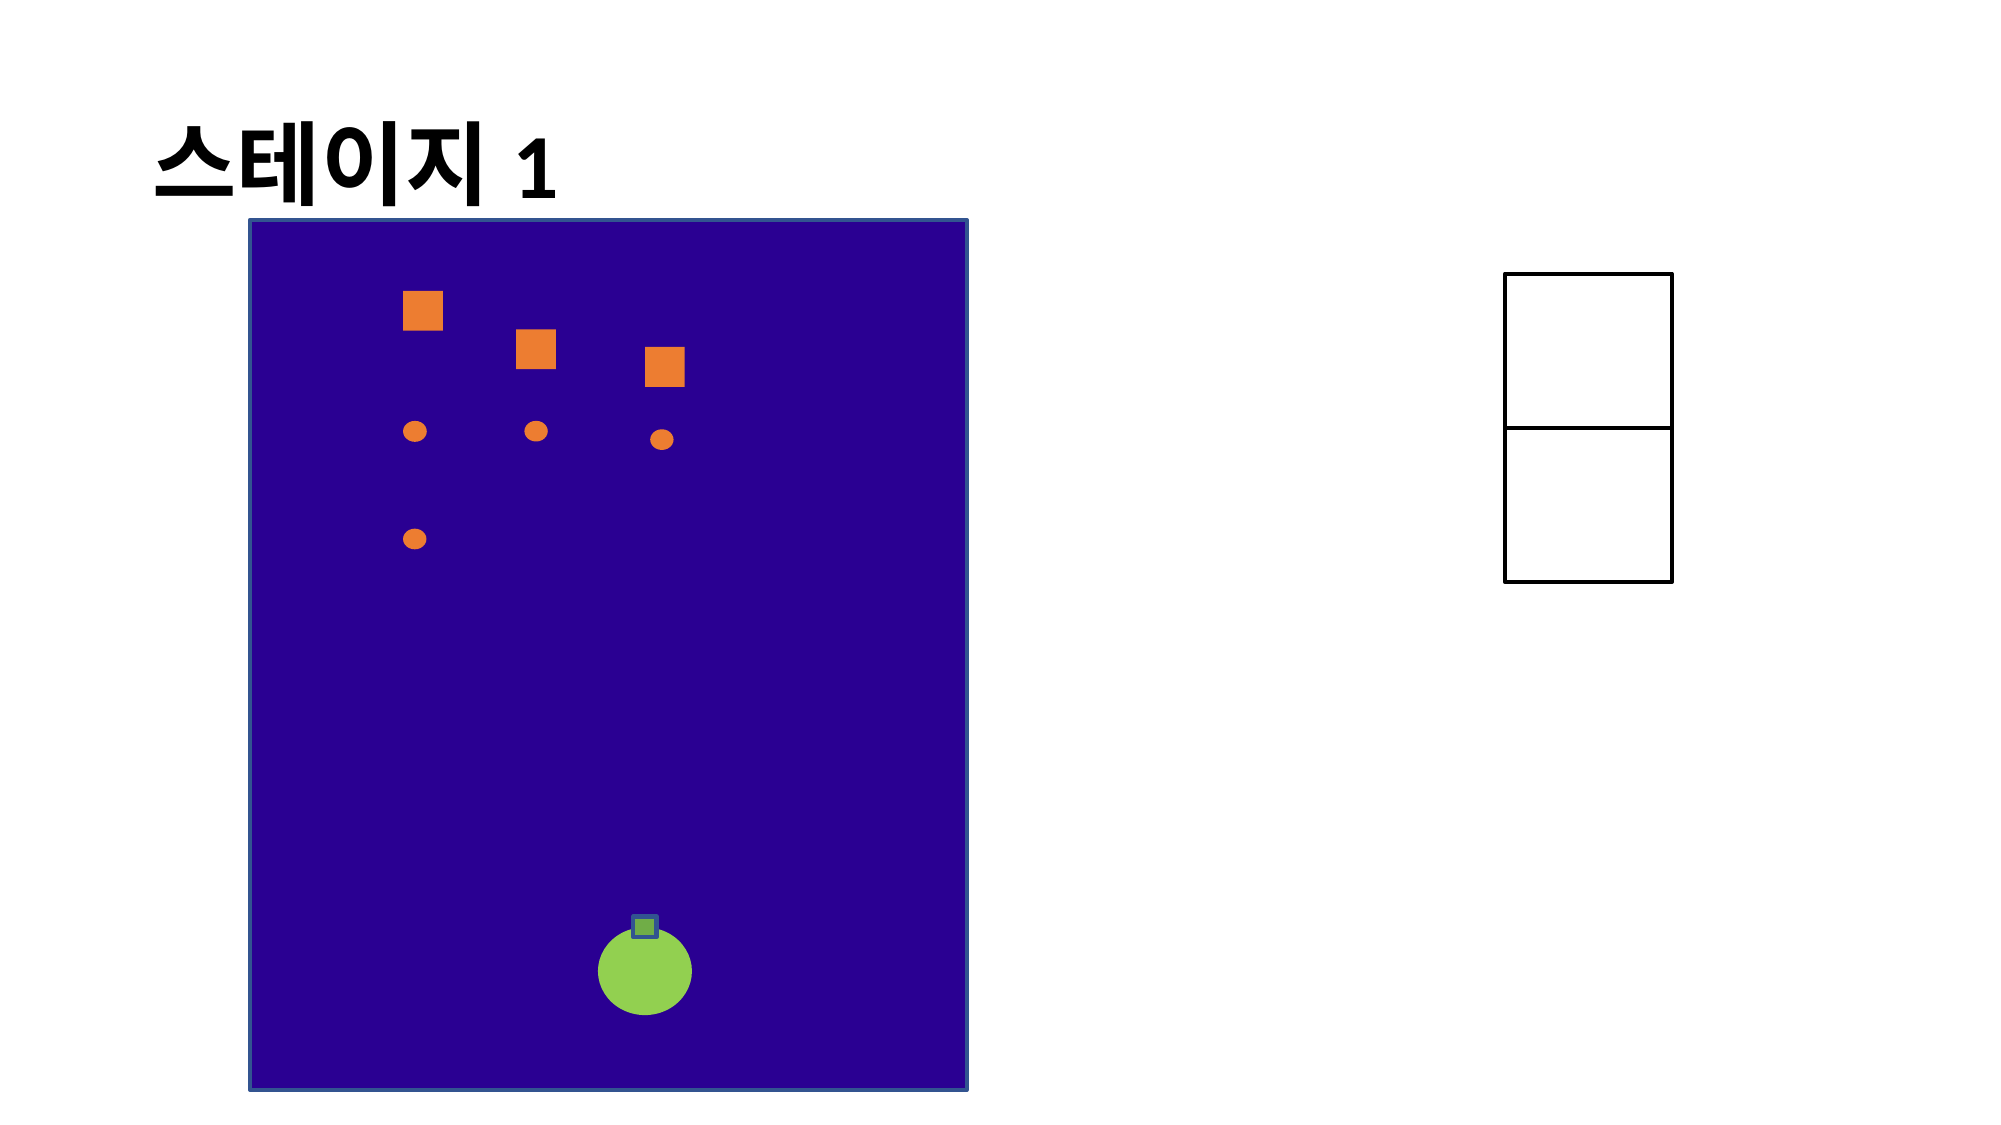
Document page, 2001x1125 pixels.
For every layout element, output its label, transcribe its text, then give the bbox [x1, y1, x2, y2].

text_box [400, 418, 429, 444]
text_box [643, 345, 687, 389]
text_box [522, 418, 550, 444]
text_box [400, 526, 429, 552]
text_box [401, 289, 445, 333]
text_box [514, 327, 558, 371]
text_box [1503, 430, 1674, 584]
text_box [1503, 272, 1674, 430]
text_box [648, 427, 676, 453]
text_box [631, 914, 659, 939]
text_box [595, 927, 695, 1018]
title 스테이지1 [137, 59, 1863, 278]
text_box [248, 218, 969, 1092]
